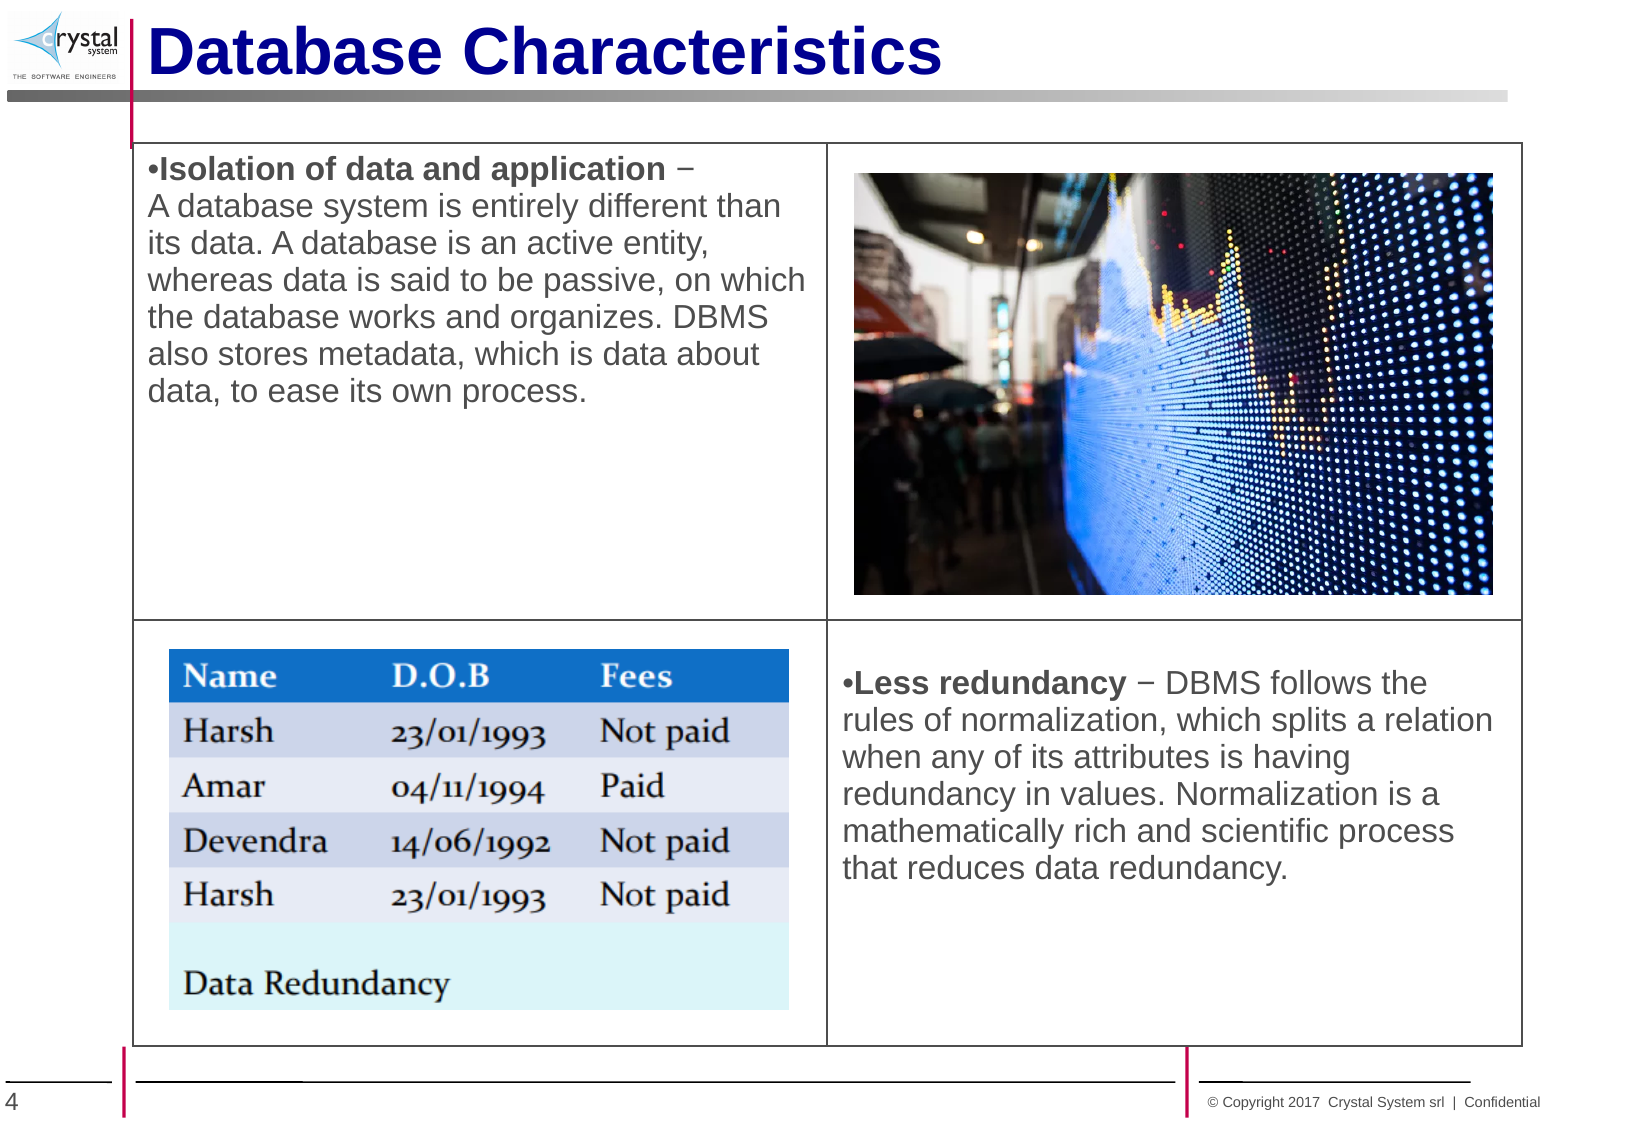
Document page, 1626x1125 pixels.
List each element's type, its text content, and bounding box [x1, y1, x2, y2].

table_header [828, 144, 1521, 619]
picture [168, 649, 789, 1011]
text_box Database Characteristics [132, 0, 1446, 121]
picture [7, 11, 125, 84]
table_cell [134, 621, 826, 1045]
picture [854, 173, 1493, 595]
table_cell Less redundancy − DBMS follows the rules of normalization, which splits a relation when any of its attributes is having redundancy in values. Normalization is a mathematically rich and scientific process that reduces data redundancy. [828, 621, 1521, 1045]
table_header Isolation of data and application − A database system is entirely different than its data. A database is an active entity, whereas data is said to be passive, on which the database works and organizes. DBMS also stores metadata, which is data about data, to ease its own process. [134, 144, 826, 619]
